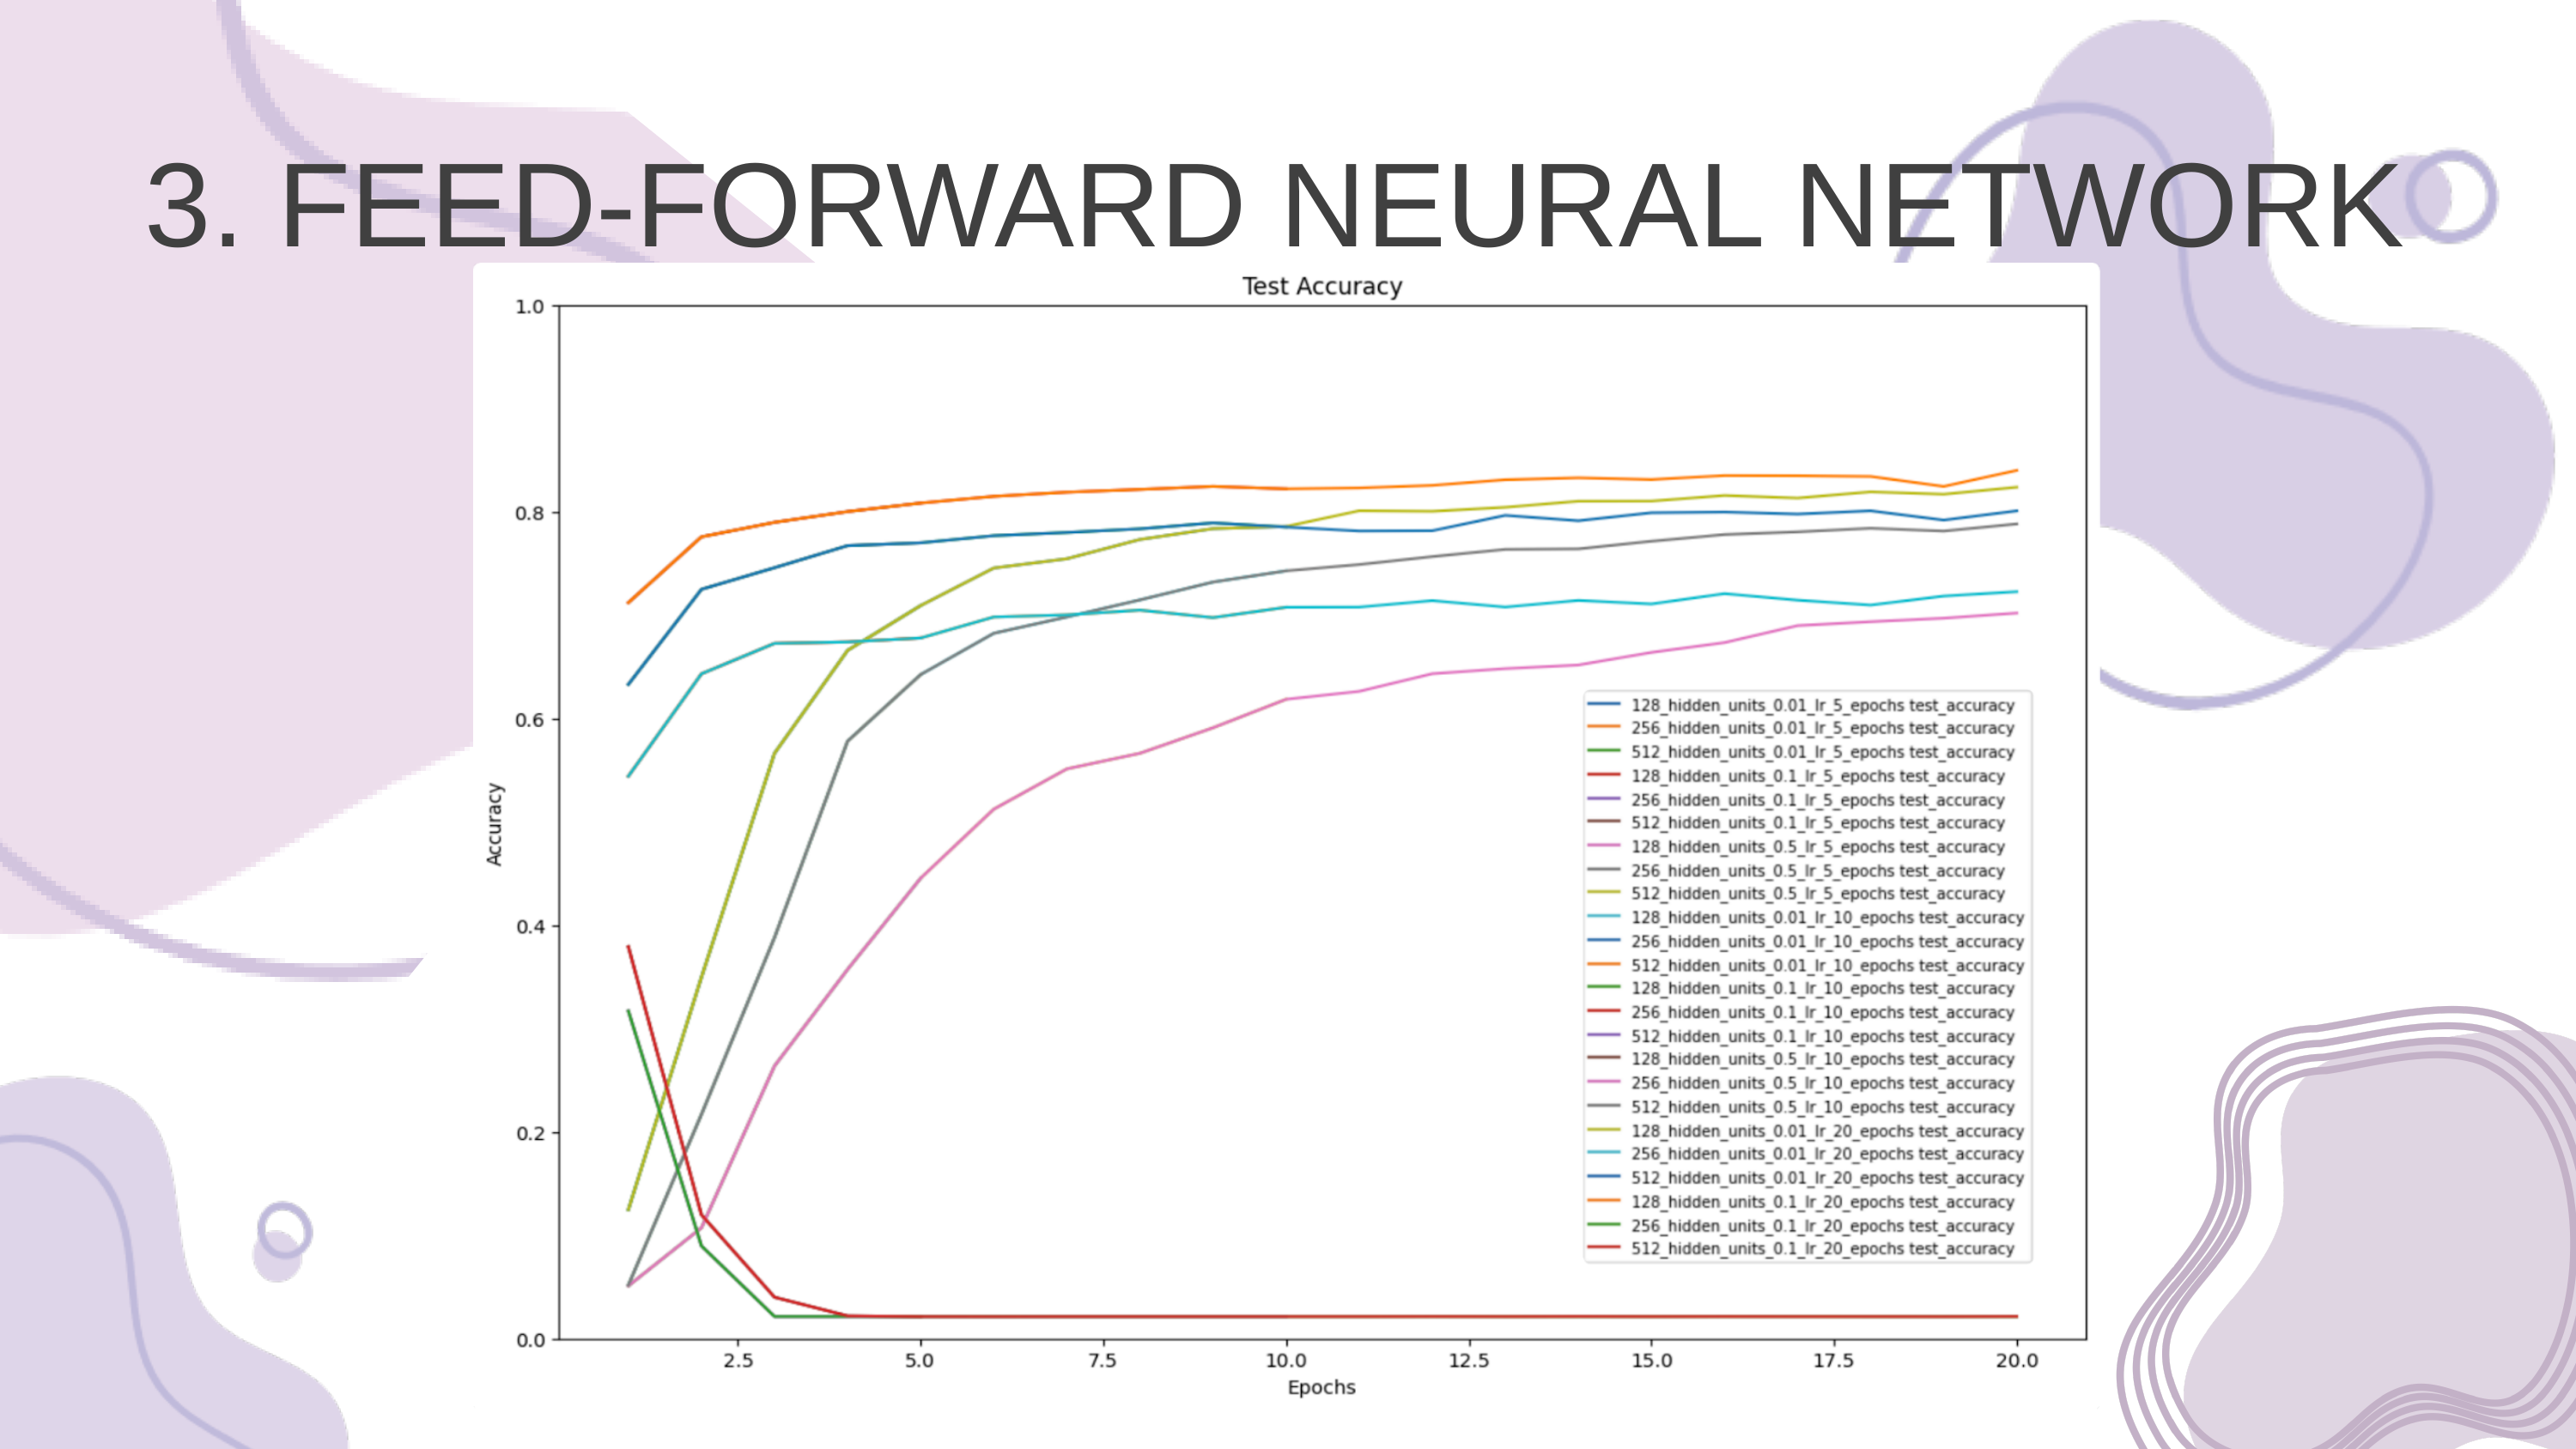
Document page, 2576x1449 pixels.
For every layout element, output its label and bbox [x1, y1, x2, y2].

text_box [0, 0, 2576, 1449]
picture [473, 263, 2100, 1410]
